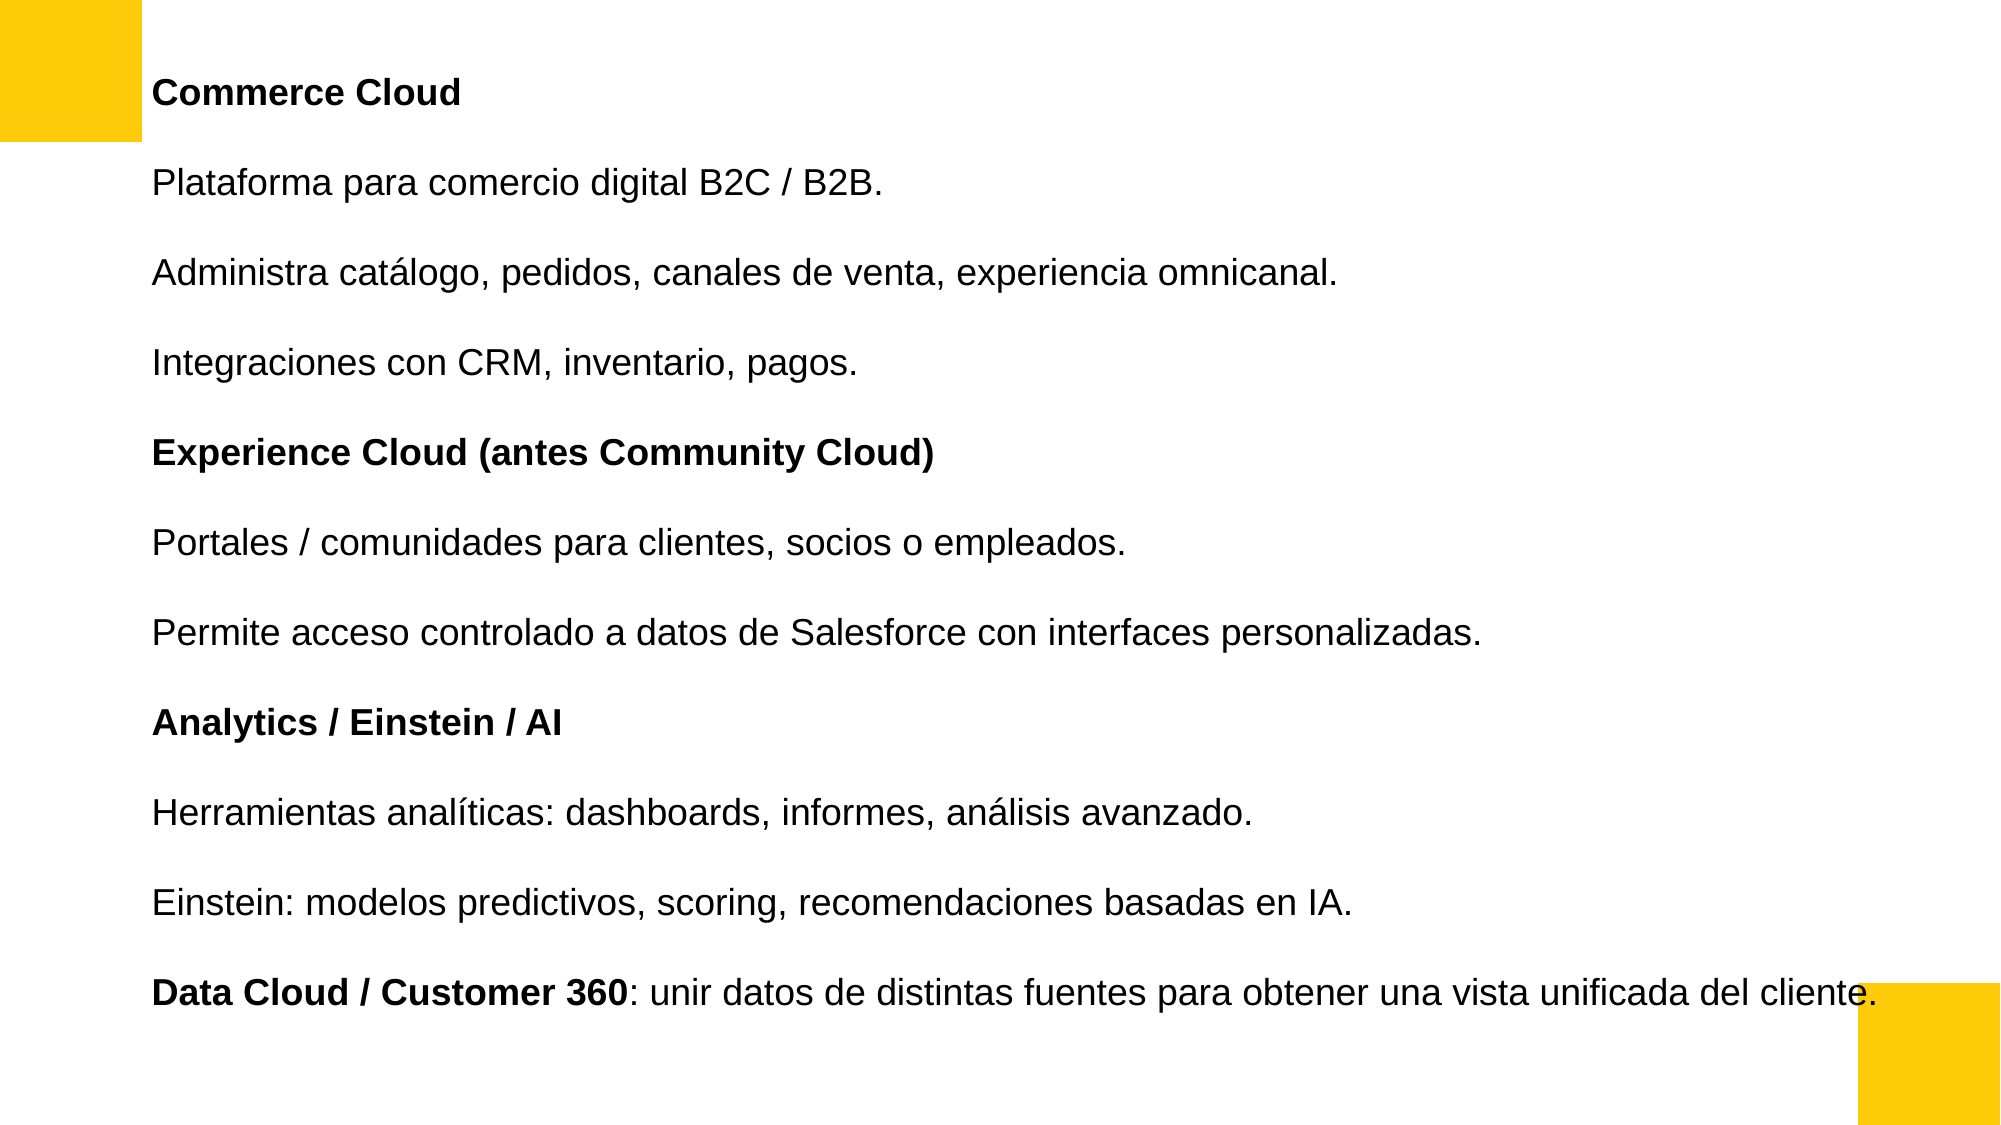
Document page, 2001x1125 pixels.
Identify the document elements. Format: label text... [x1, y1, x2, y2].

text_box Commerce Cloud Plataforma para comercio digital B2C / B2B. Administra catálogo, pedidos, canales de venta, experiencia omnicanal. Integraciones con CRM, inventario, pagos. Experience Cloud (antes Community Cloud) Portales / comunidades para clientes, socios o empleados. Permite acceso controlado a datos de Salesforce con interfaces personalizadas. Analytics / Einstein / AI Herramientas analíticas: dashboards, informes, análisis avanzado. Einstein: modelos predictivos, scoring, recomendaciones basadas en IA. Data Cloud / Customer 360: unir datos de distintas fuentes para obtener una vista unificada del cliente. [136, 60, 1926, 1021]
